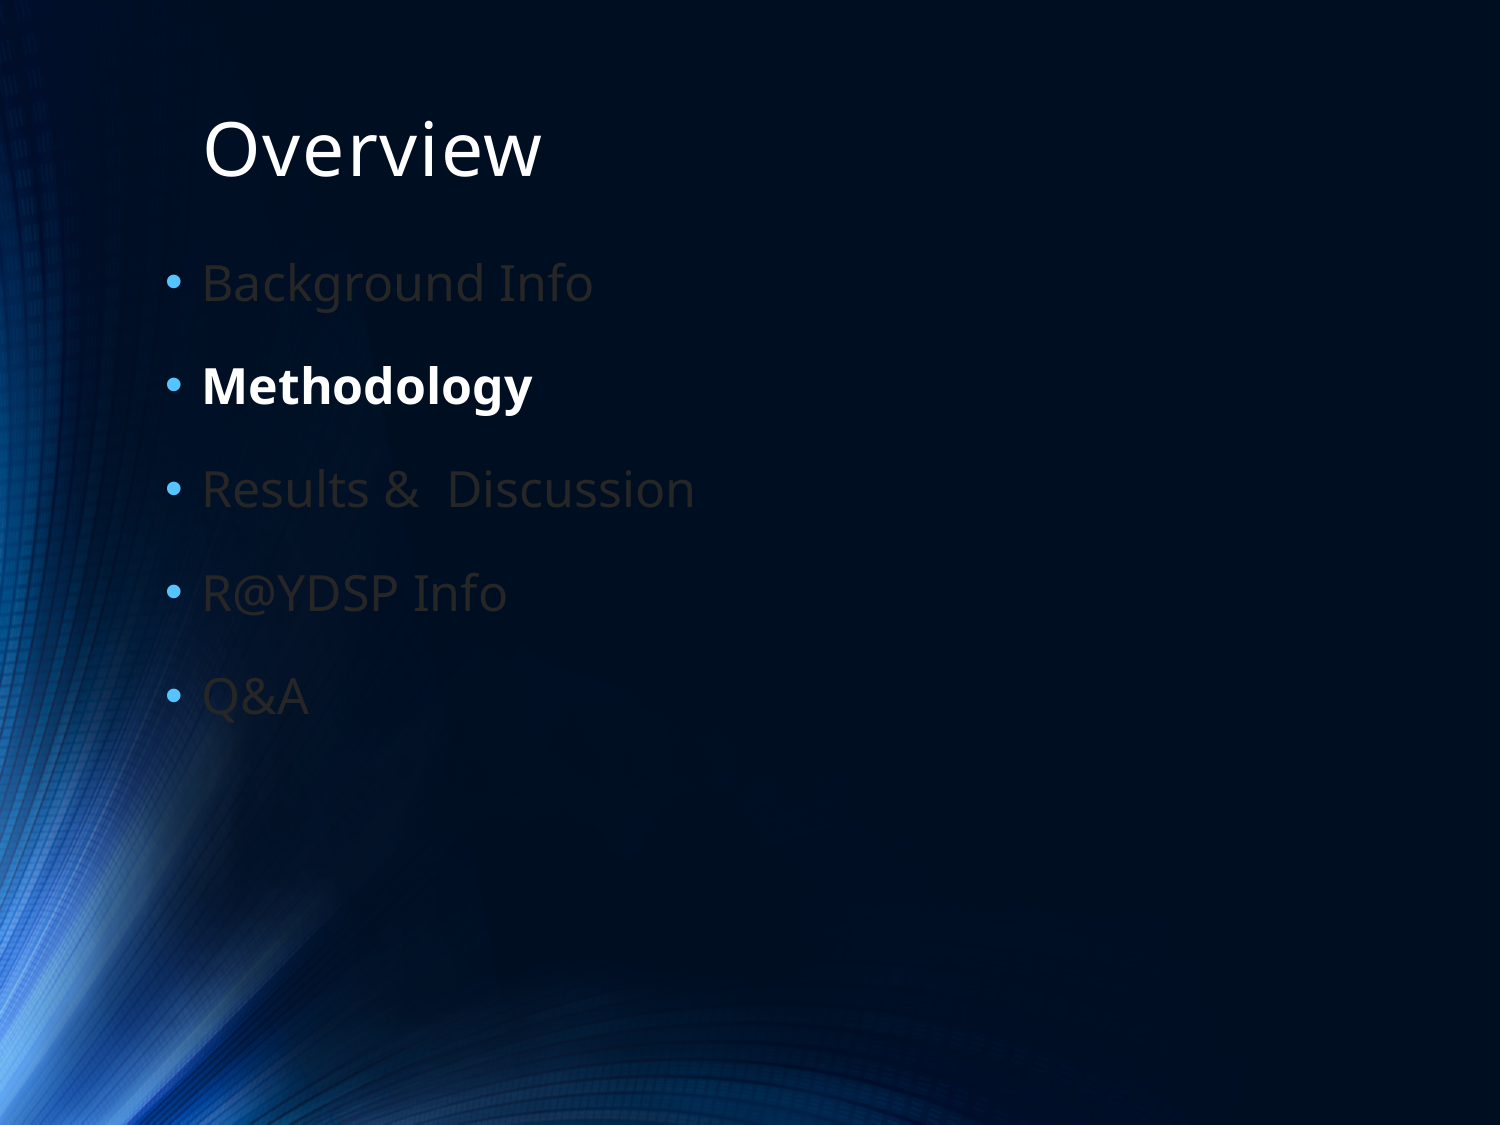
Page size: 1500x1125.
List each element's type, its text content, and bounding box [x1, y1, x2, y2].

list Background Info Methodology Results & Discussion R@YDSP Info Q&A [150, 237, 1425, 920]
title Overview [187, 50, 1313, 200]
picture [0, 0, 1500, 1125]
